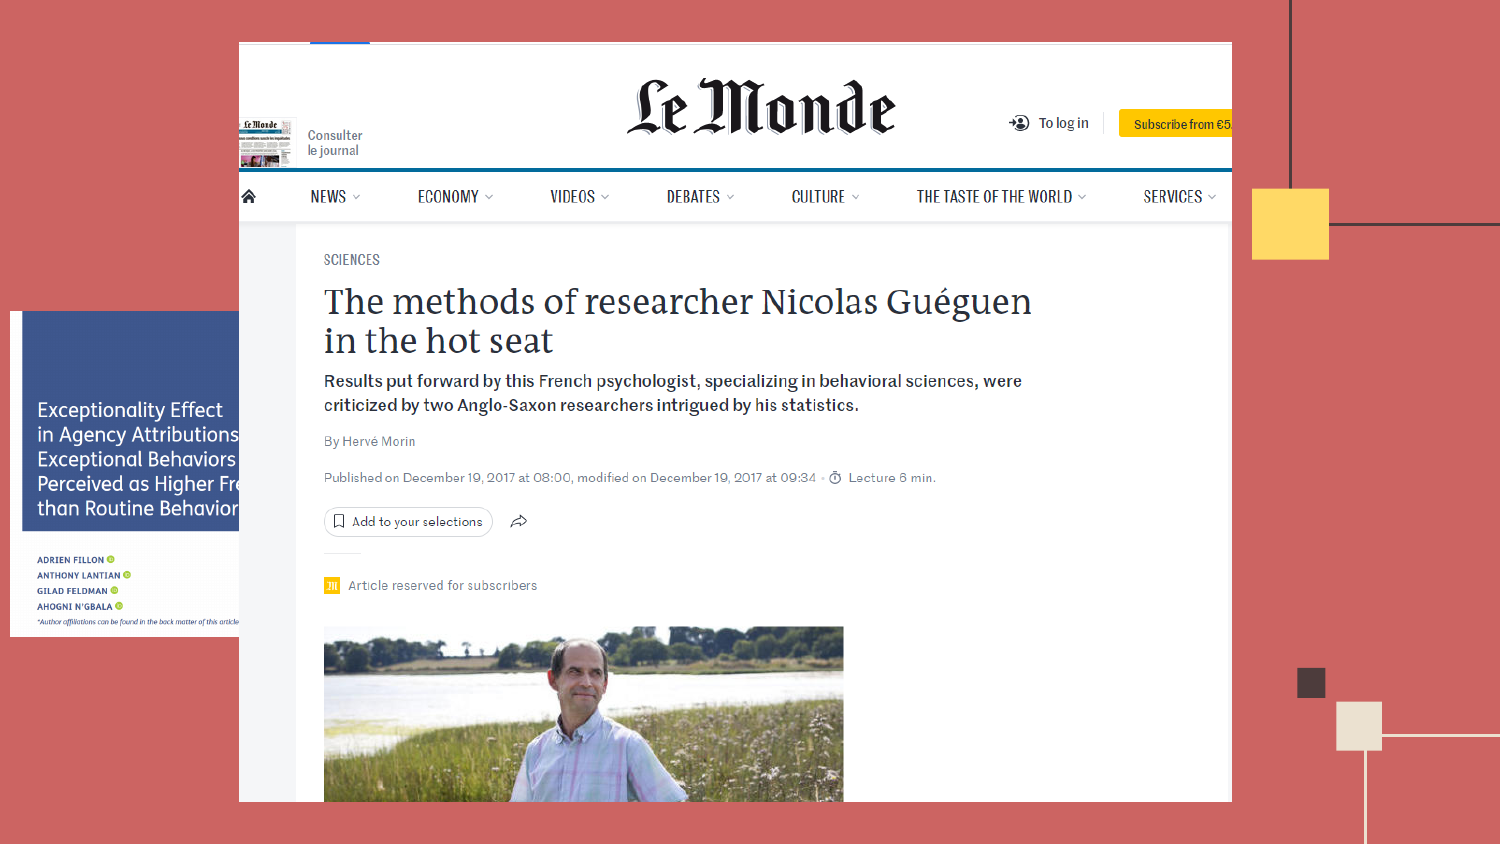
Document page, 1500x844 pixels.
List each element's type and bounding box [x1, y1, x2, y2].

picture [239, 42, 1233, 167]
picture [10, 173, 1233, 802]
